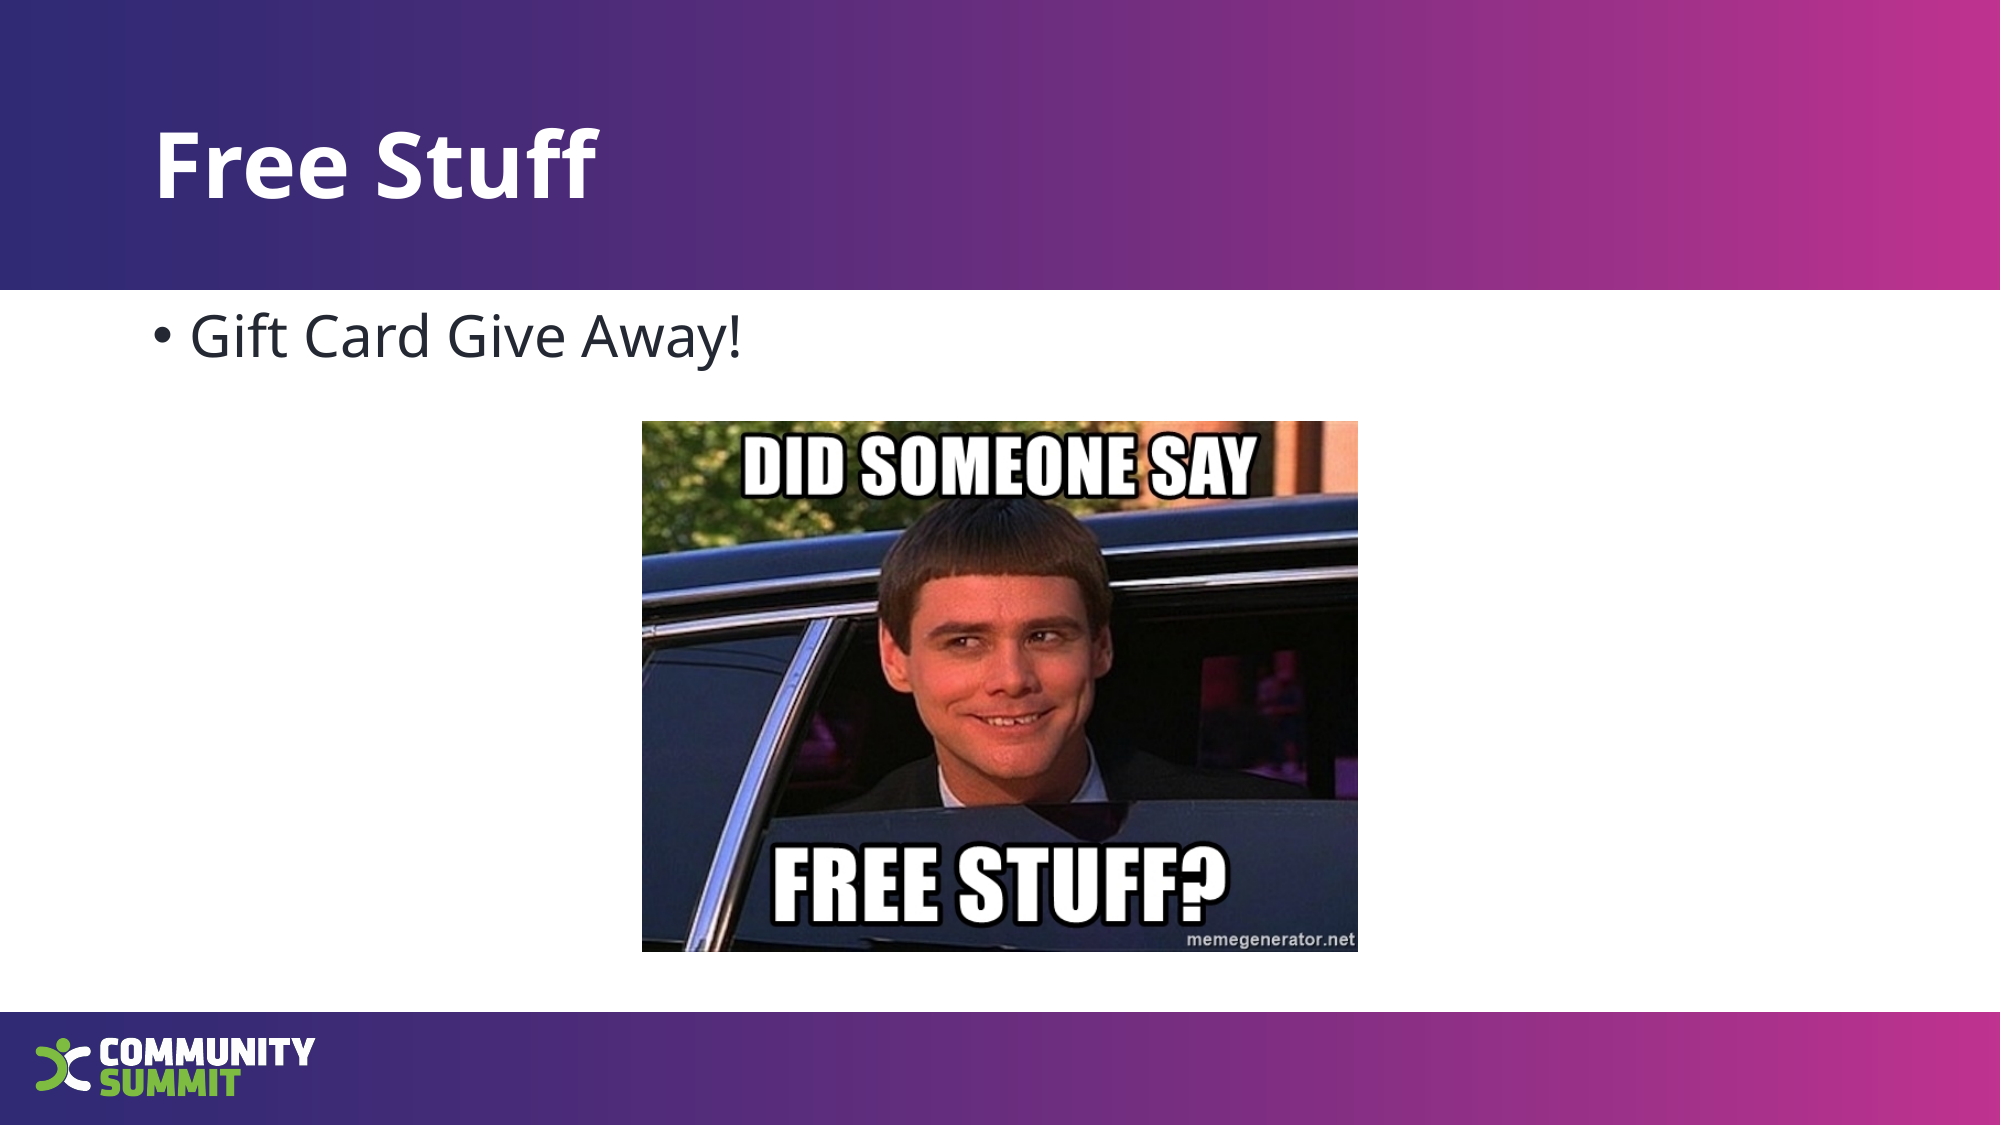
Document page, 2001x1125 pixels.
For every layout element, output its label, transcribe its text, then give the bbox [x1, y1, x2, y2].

picture [642, 421, 1358, 952]
title Free Stuff [137, 59, 1863, 278]
picture [0, 1012, 2000, 1125]
picture [0, 0, 2000, 290]
list Gift Card Give Away! [137, 299, 1863, 1014]
